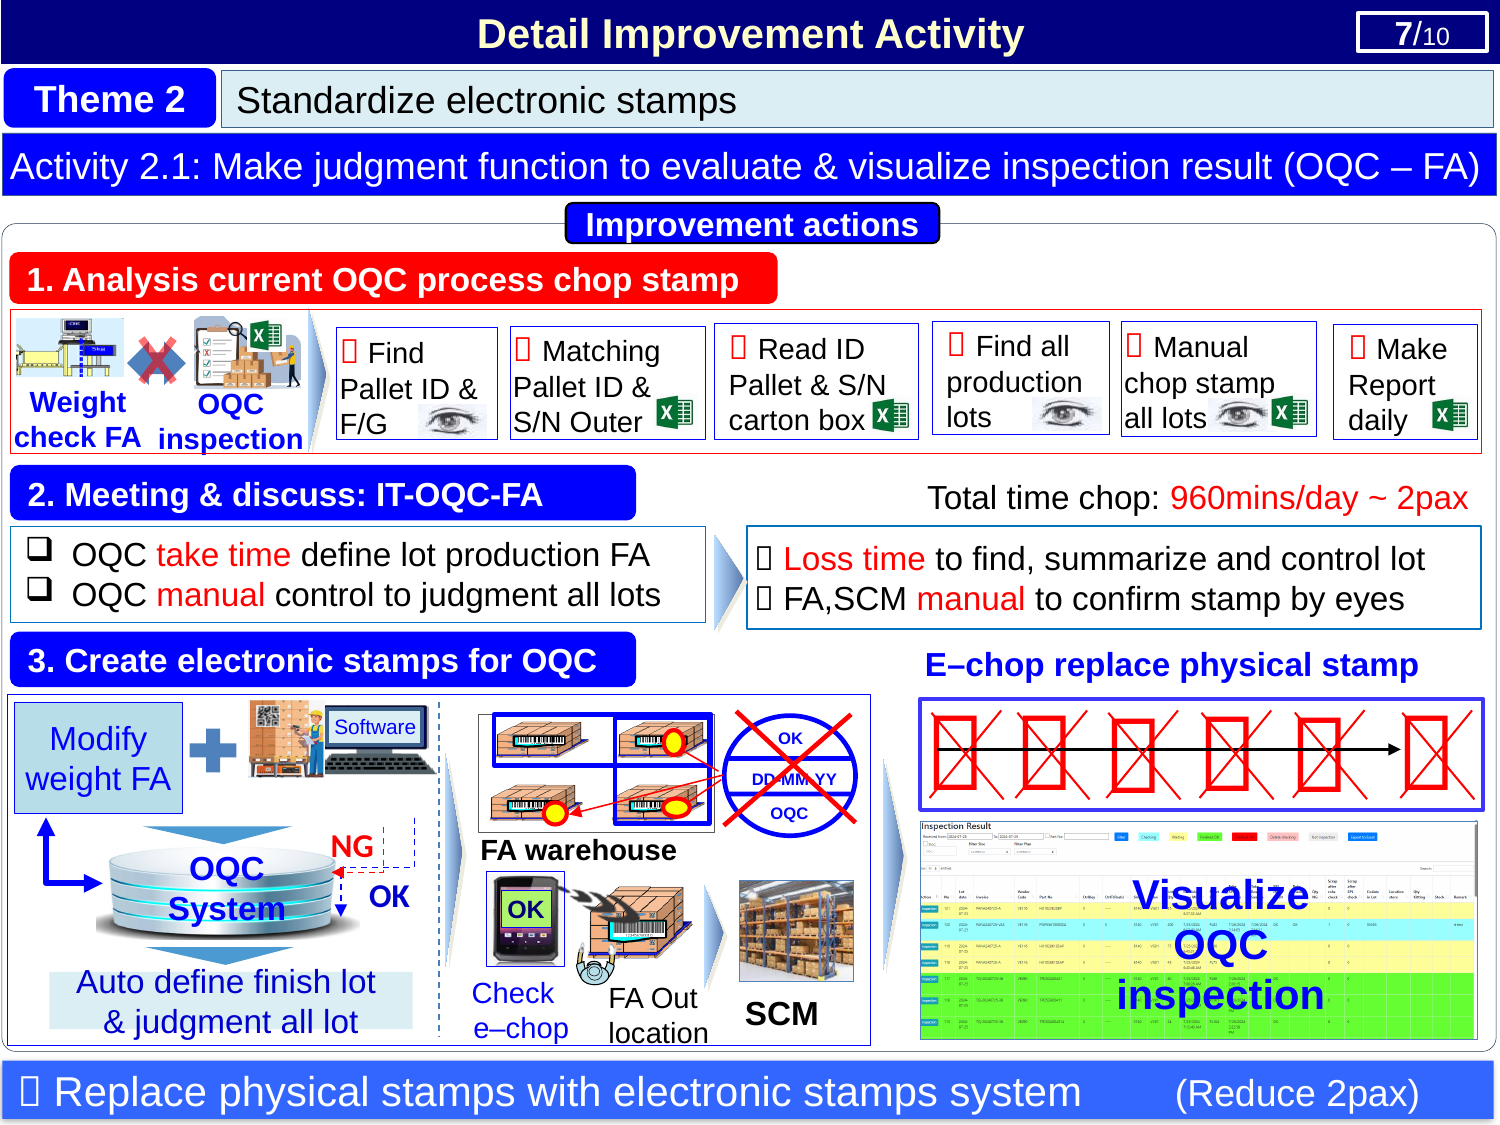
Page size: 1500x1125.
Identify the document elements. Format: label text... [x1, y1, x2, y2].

text_box [0, 221, 1499, 1054]
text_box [909, 678, 1500, 825]
text_box Weight check FA [0, 375, 167, 461]
text_box Activity 2.1: Make judgment function to evaluate & visualize inspection result (OQC – FA) [1, 131, 1498, 198]
text_box Standardize electronic stamps [219, 68, 1495, 129]
text_box OQC inspection [142, 456, 320, 462]
text_box 2. Meeting & discuss: IT-OQC-FA [7, 462, 639, 523]
text_box [8, 307, 1483, 456]
picture [15, 318, 125, 378]
picture [194, 316, 301, 390]
text_box  Replace physical stamps with electronic stamps system (Reduce 2pax) [2, 1060, 1494, 1119]
text_box 1. Analysis current OQC process chop stamp [7, 250, 780, 306]
text_box E–chop replace physical stamp [877, 627, 1477, 698]
text_box Improvement actions [563, 200, 942, 246]
text_box 3. Create electronic stamps for OQC [7, 629, 639, 690]
text_box [882, 757, 904, 972]
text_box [336, 321, 1478, 440]
picture [919, 825, 1478, 1040]
text_box [714, 534, 744, 630]
text_box Theme 2 [1, 66, 219, 130]
text_box  Loss time to find, summarize and control lot  FA,SCM manual to confirm stamp by eyes [744, 523, 1483, 631]
text_box Total time chop: 960mins/day ~ 2pax [910, 463, 1500, 529]
text_box OQC take time define lot production FA OQC manual control to judgment all lots [9, 526, 706, 622]
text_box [450, 710, 856, 1044]
text_box 7/10 [1356, 11, 1489, 53]
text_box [14, 695, 479, 1030]
text_box [5, 692, 873, 1047]
text_box Detail Improvement Activity [2, 0, 1500, 64]
